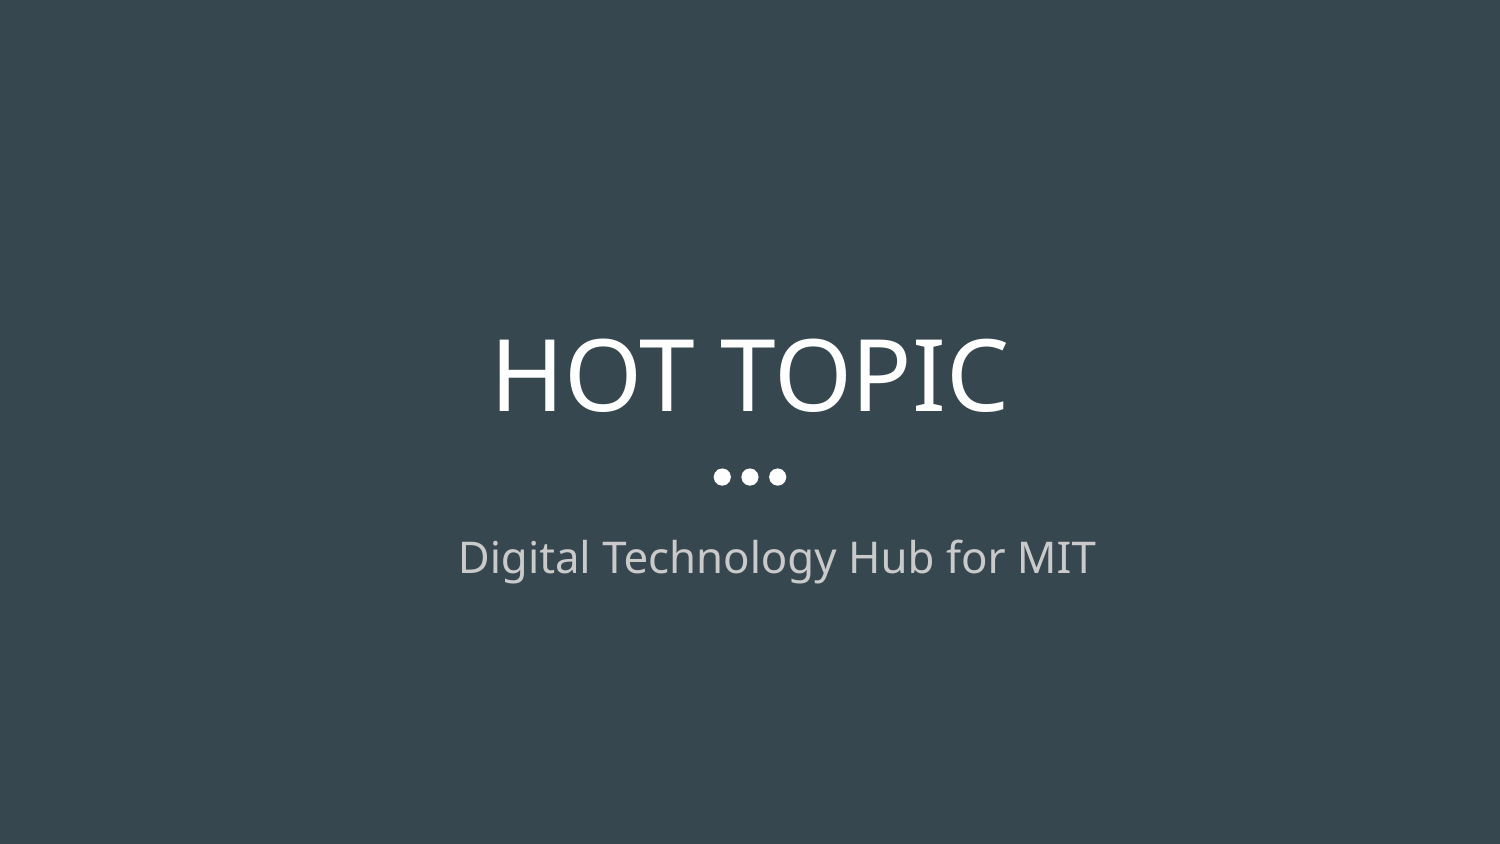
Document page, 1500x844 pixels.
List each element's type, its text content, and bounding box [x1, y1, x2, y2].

subtitle Digital Technology Hub for MIT [137, 514, 1417, 645]
title HOT TOPIC [110, 162, 1390, 447]
